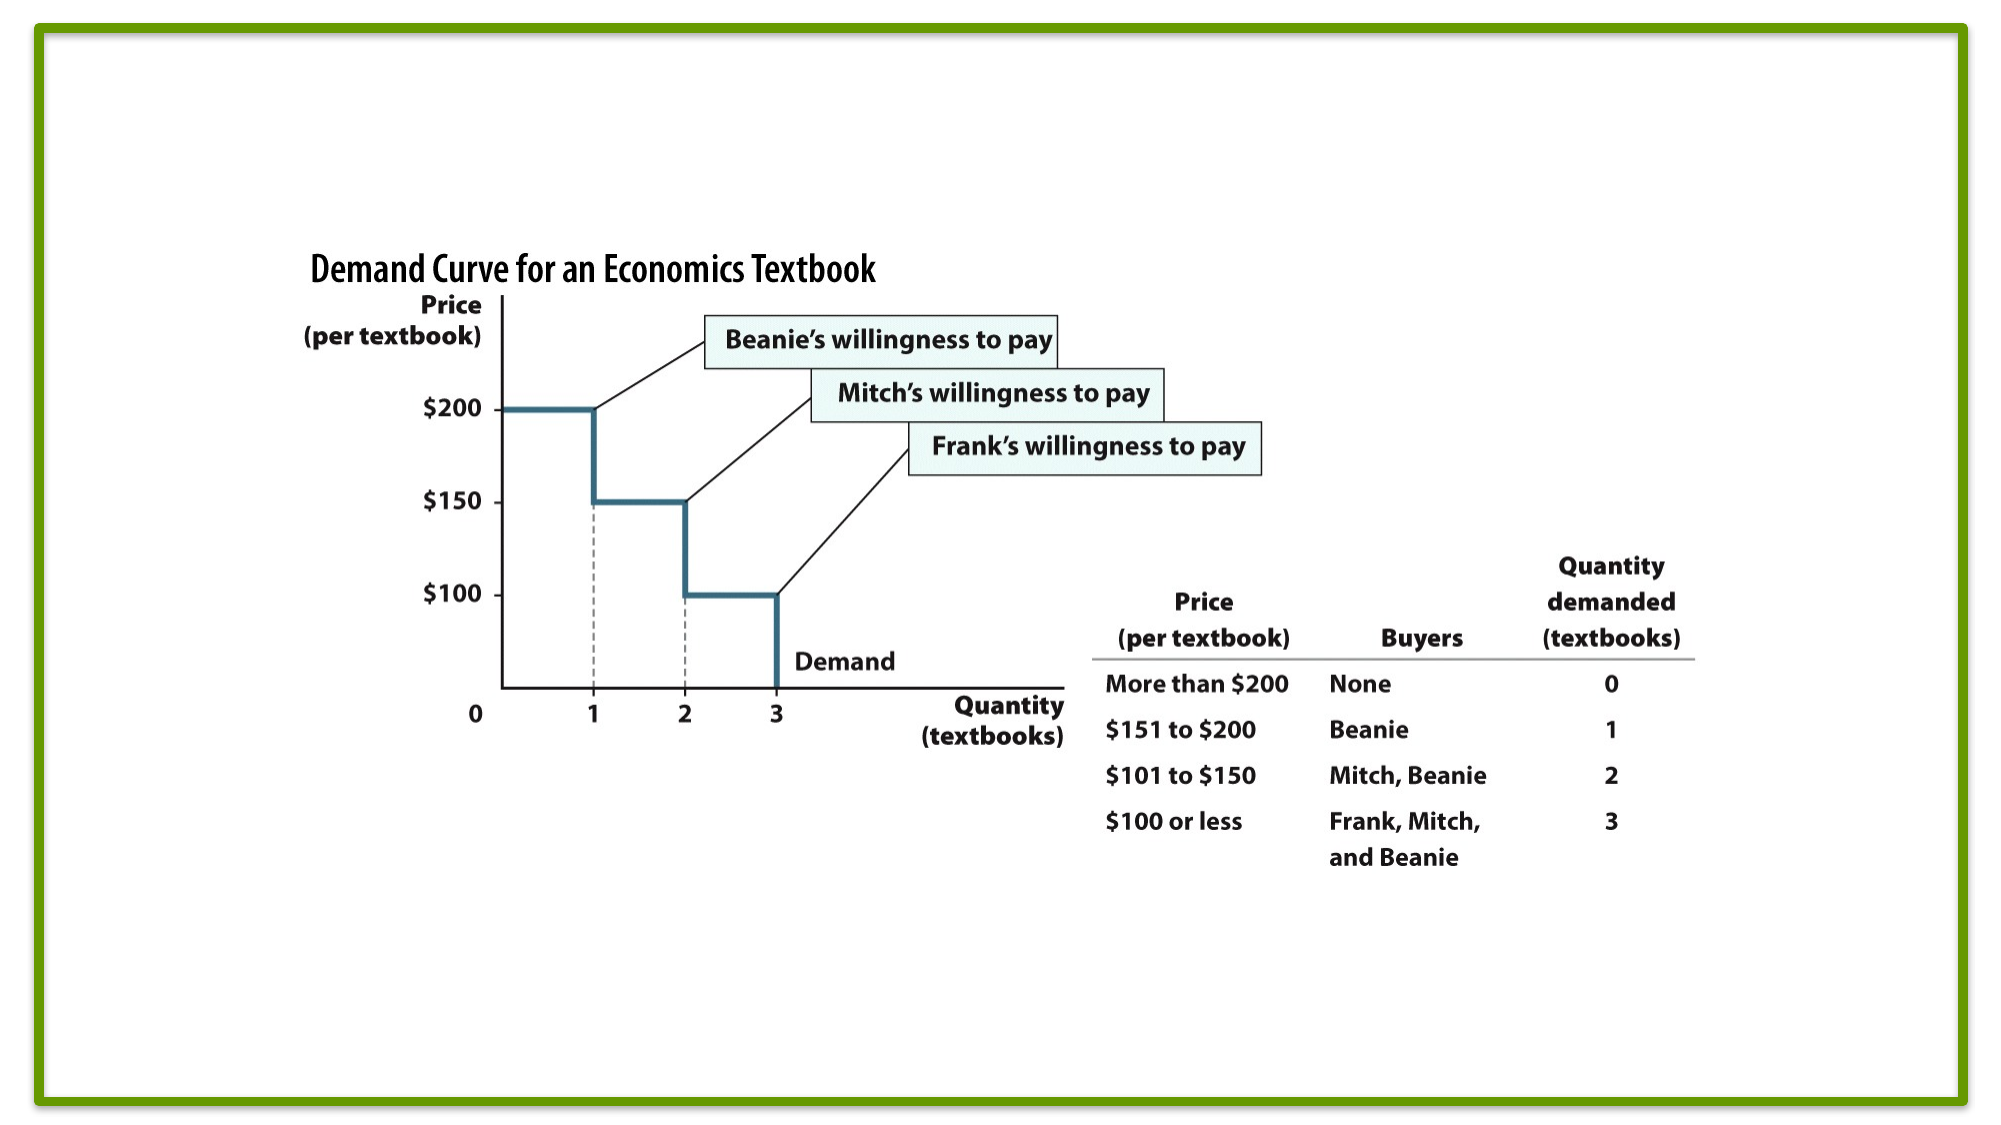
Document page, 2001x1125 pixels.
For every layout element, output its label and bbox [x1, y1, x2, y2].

picture [299, 249, 1700, 876]
